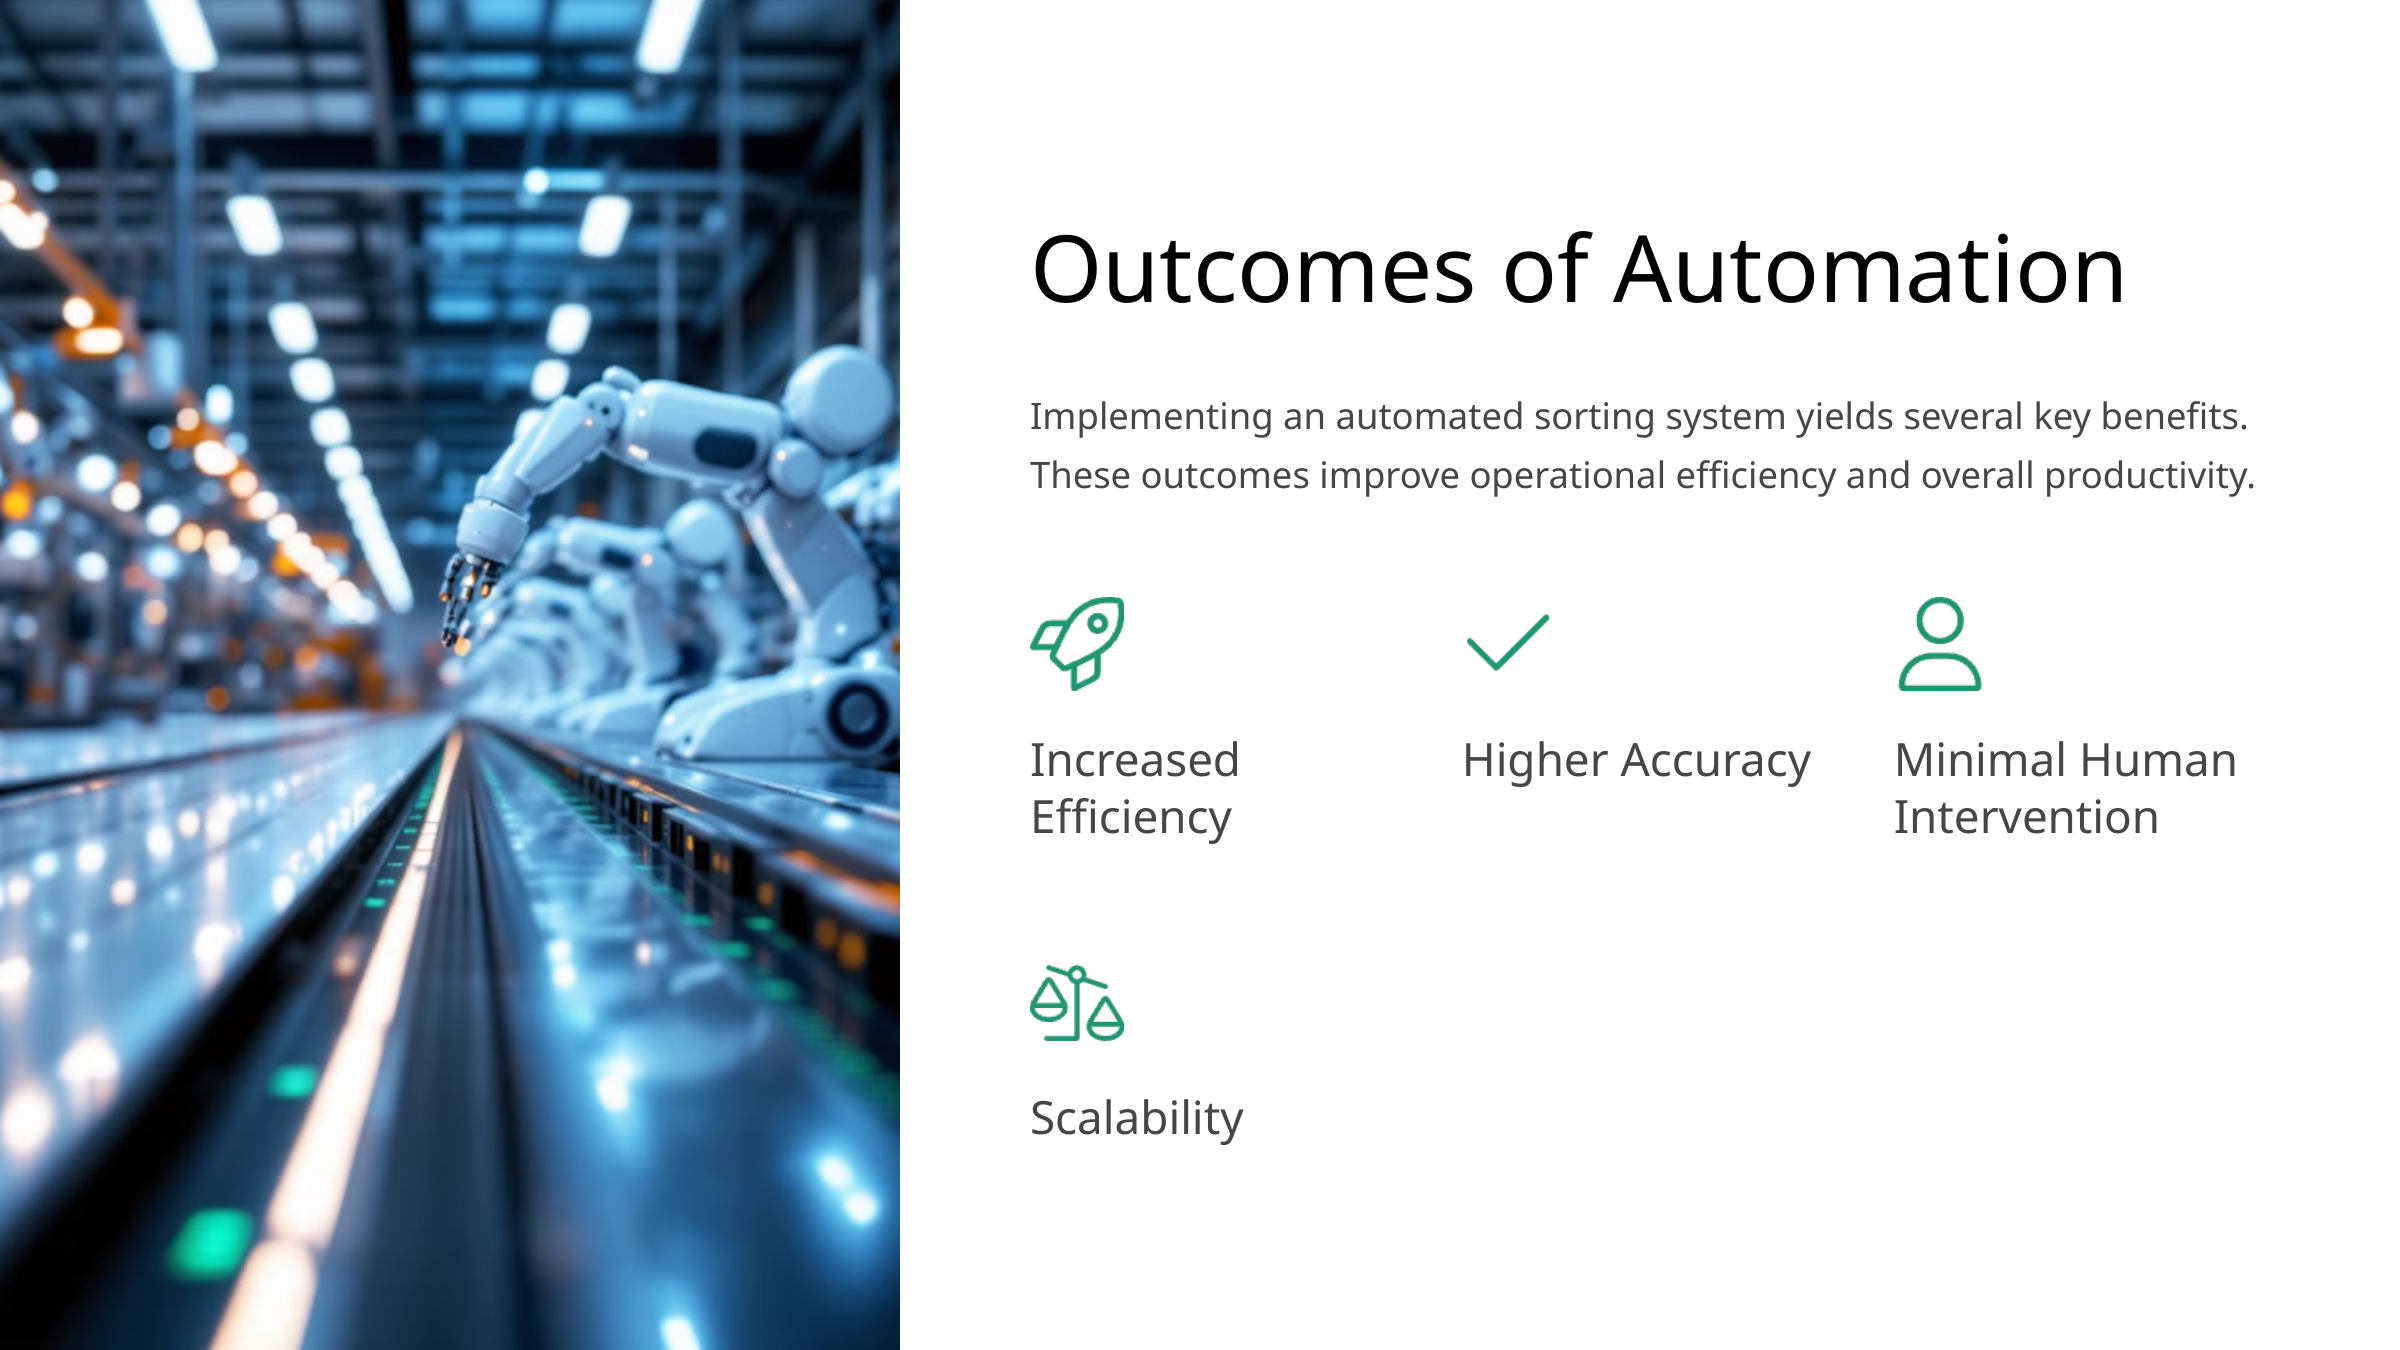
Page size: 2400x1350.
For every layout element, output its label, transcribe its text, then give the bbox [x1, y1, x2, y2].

picture [1893, 597, 1987, 692]
text_box Increased Efficiency [1030, 728, 1407, 845]
text_box Higher Accuracy [1461, 728, 1838, 787]
picture [1030, 956, 1124, 1050]
text_box Outcomes of Automation [1030, 205, 2163, 322]
text_box Scalability [1030, 1086, 1407, 1145]
picture [1030, 597, 1124, 692]
text_box Implementing an automated sorting system yields several key benefits. These outcomes improve operational efficiency and overall productivity. [1030, 377, 2270, 557]
picture [0, 0, 900, 1350]
text_box Minimal Human Intervention [1893, 728, 2270, 845]
picture [1461, 597, 1555, 692]
